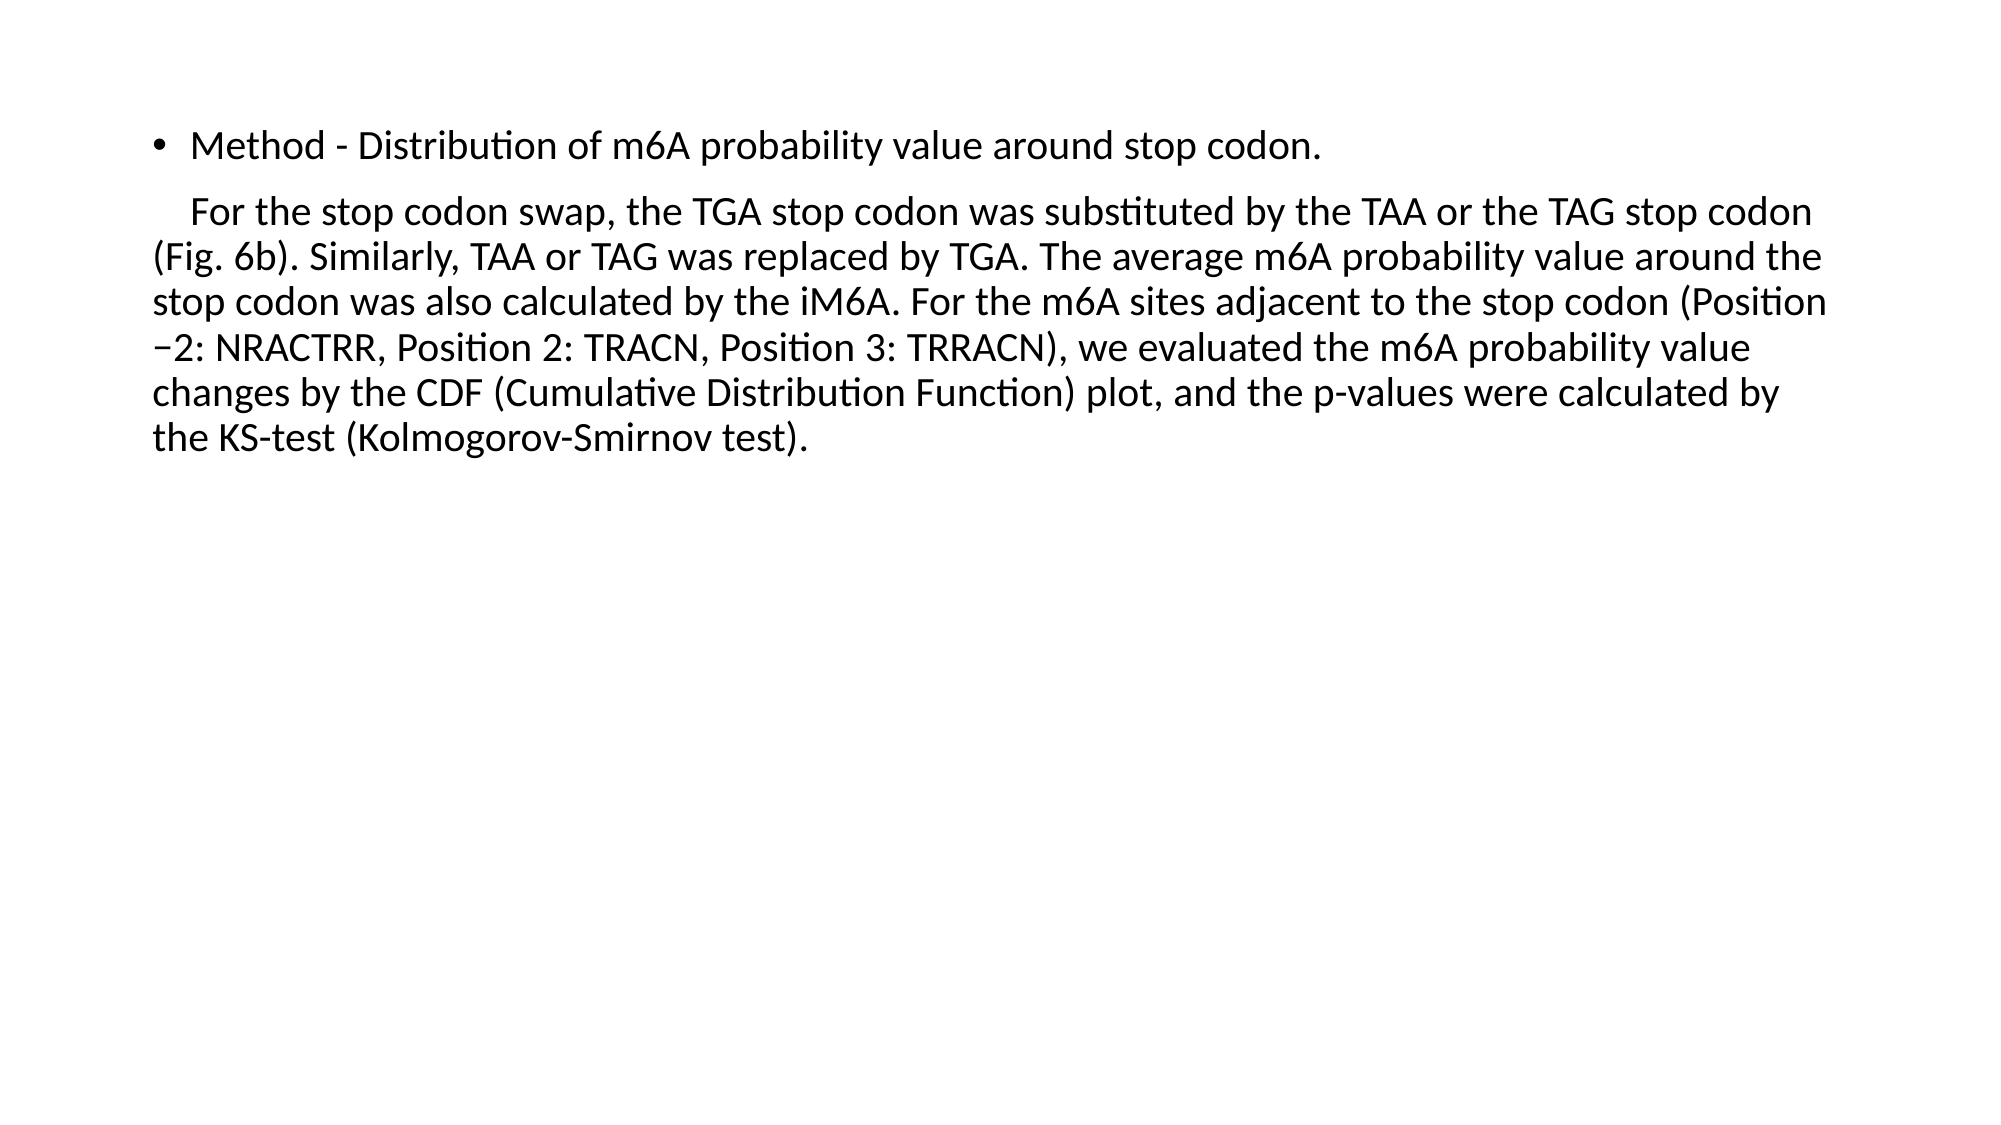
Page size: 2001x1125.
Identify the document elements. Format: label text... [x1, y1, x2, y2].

list Method - Distribution of m6A probability value around stop codon. For the stop codon swap, the TGA stop codon was substituted by the TAA or the TAG stop codon (Fig. 6b). Similarly, TAA or TAG was replaced by TGA. The average m6A probability value around the stop codon was also calculated by the iM6A. For the m6A sites adjacent to the stop codon (Position −2: NRACTRR, Position 2: TRACN, Position 3: TRRACN), we evaluated the m6A probability value changes by the CDF (Cumulative Distribution Function) plot, and the p-values were calculated by the KS-test (Kolmogorov-Smirnov test). [137, 116, 1863, 1009]
